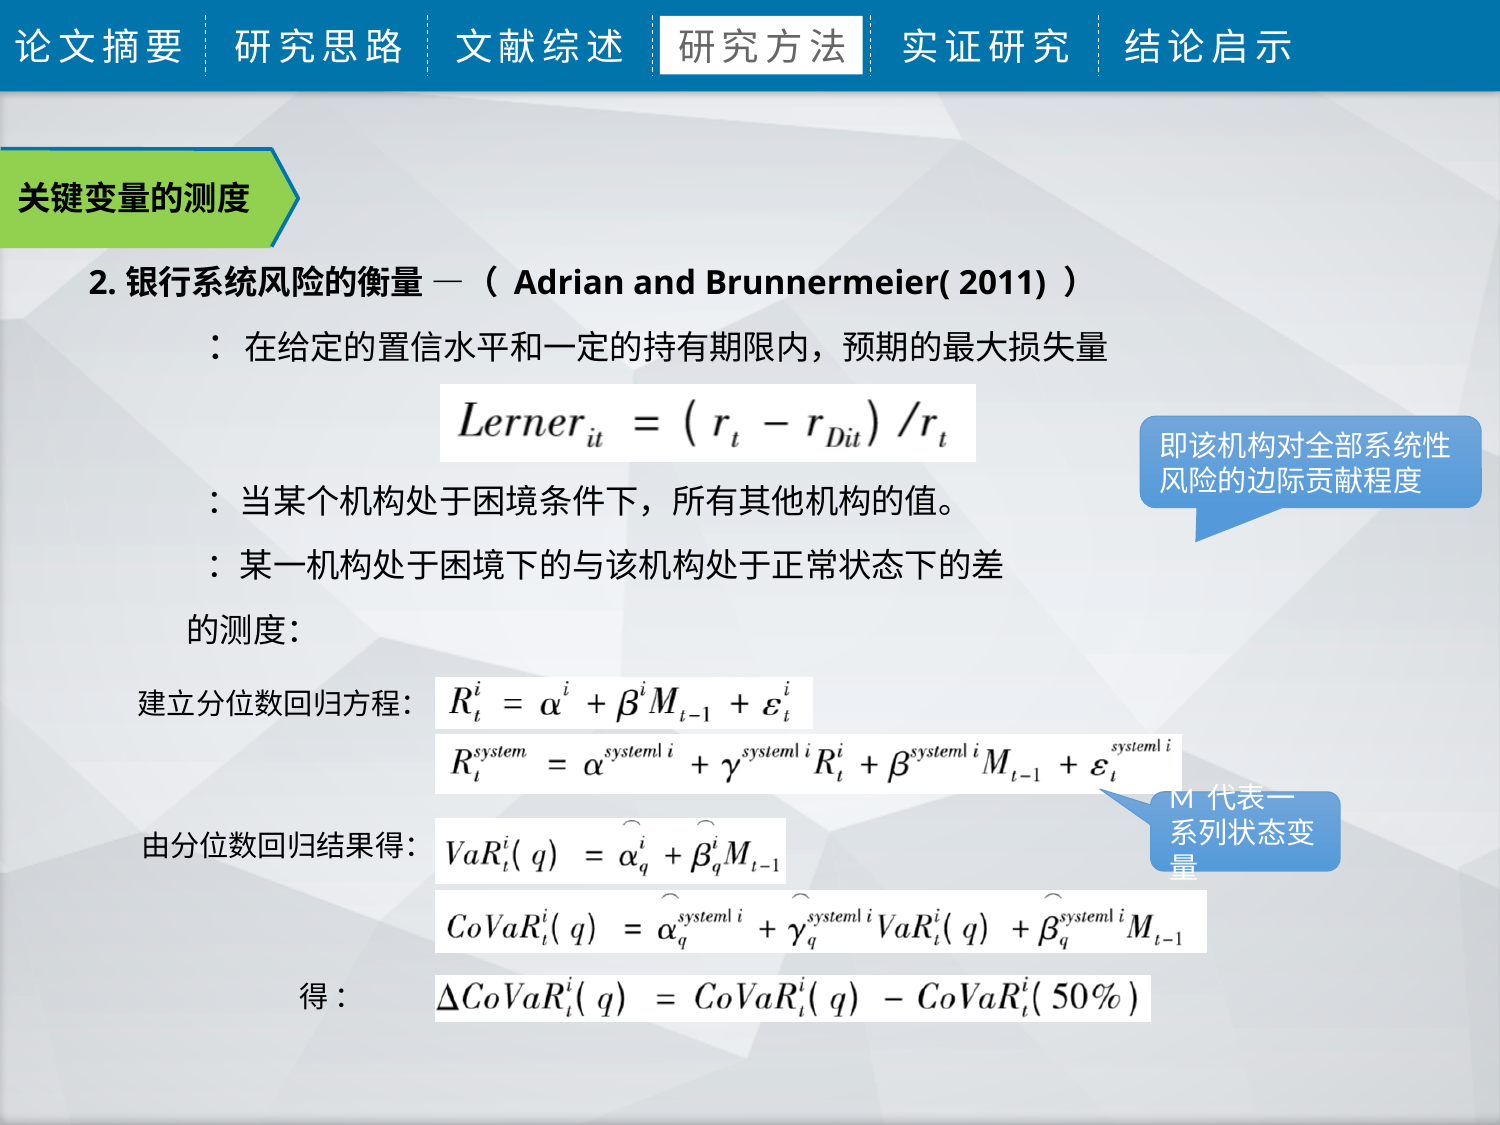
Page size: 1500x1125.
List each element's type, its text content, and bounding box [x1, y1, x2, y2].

text_box 由分位数回归结果得： [126, 819, 435, 870]
text_box 论文摘要 [0, 15, 211, 76]
picture [0, 92, 1500, 1125]
text_box 研究方法 [663, 15, 870, 76]
text_box M 代表一系列状态变量 [1107, 791, 1341, 872]
text_box 研究方法 [871, 15, 876, 76]
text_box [0, 148, 402, 249]
text_box 文献综述 [440, 15, 652, 76]
text_box 研究思路 [214, 15, 423, 76]
text_box 建立分位数回归方程： [123, 678, 435, 728]
text_box 结论启示 [1109, 15, 1322, 76]
text_box [659, 15, 663, 75]
text_box 即该机构对全部系统性风险的边际贡献程度 [1139, 415, 1482, 543]
text_box 实证研究 [886, 15, 1098, 76]
text_box [0, 0, 1500, 92]
